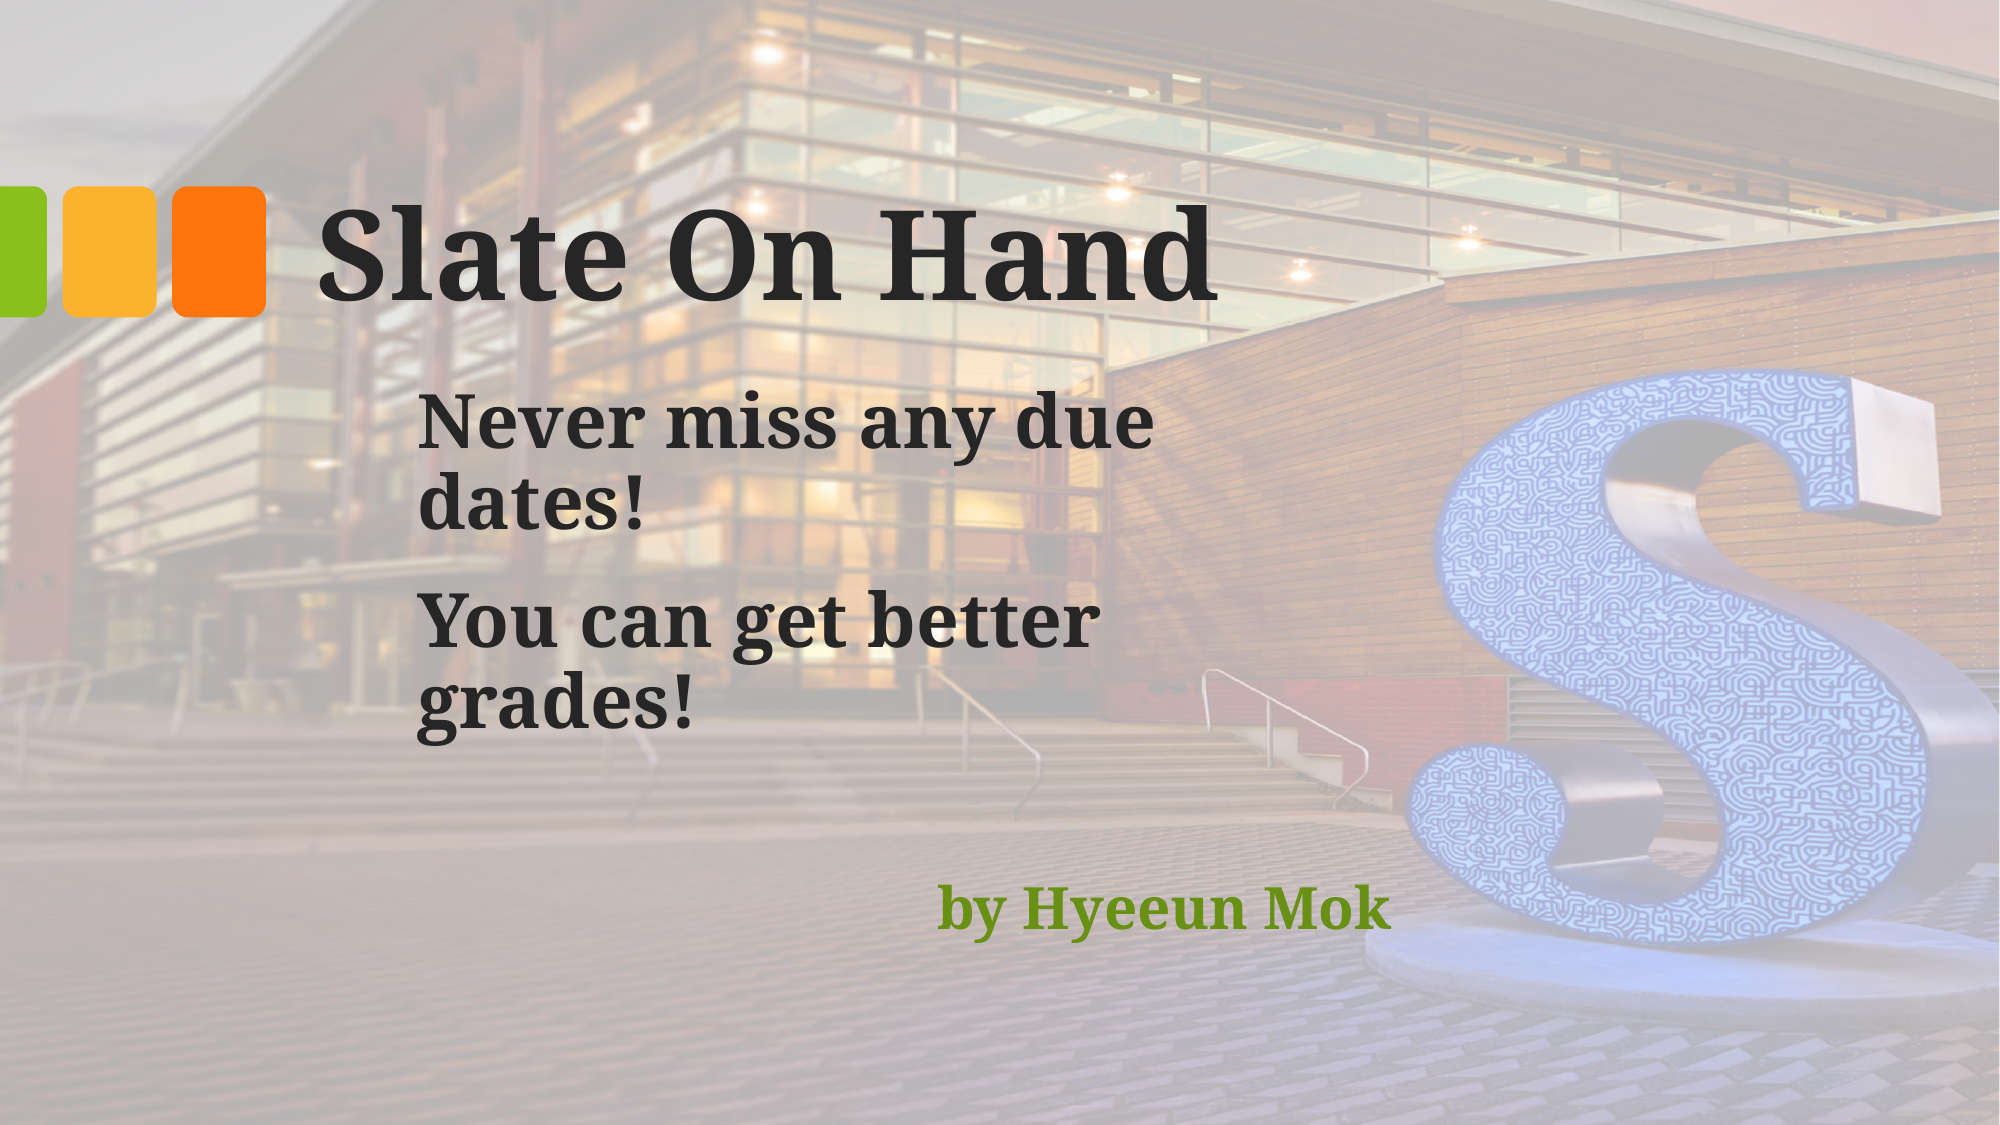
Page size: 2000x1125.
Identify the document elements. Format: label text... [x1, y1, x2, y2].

title Slate On Hand [296, 59, 1800, 335]
subtitle by Hyeeun Mok [917, 869, 1442, 995]
text_box Never miss any due dates! You can get better grades! [397, 373, 1390, 575]
